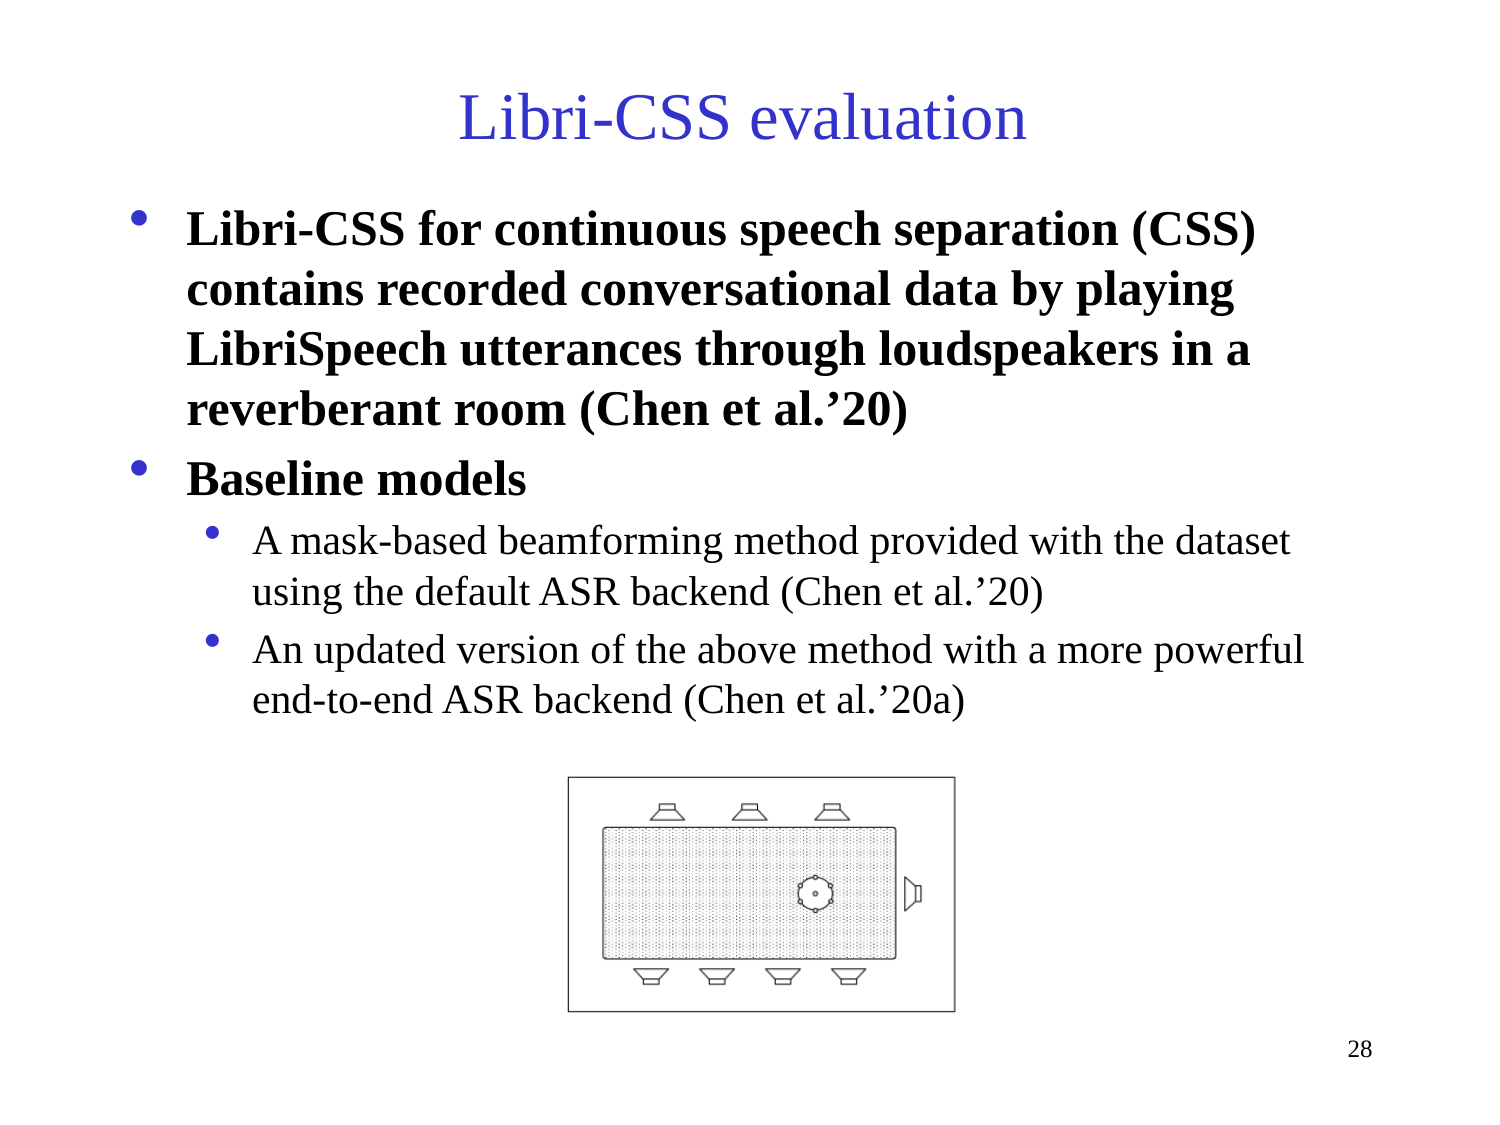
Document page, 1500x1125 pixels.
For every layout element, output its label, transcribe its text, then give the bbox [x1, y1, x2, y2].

slide_number 28 [1074, 1024, 1388, 1101]
list Libri-CSS for continuous speech separation (CSS) contains recorded conversational data by playing LibriSpeech utterances through loudspeakers in a reverberant room (Chen et al.’20) Baseline models A mask-based beamforming method provided with the dataset using the default ASR backend (Chen et al.’20) An updated version of the above method with a more powerful end-to-end ASR backend (Chen et al.’20a) [115, 187, 1385, 895]
title Libri-CSS evaluation [87, 62, 1400, 163]
picture [549, 745, 990, 1044]
